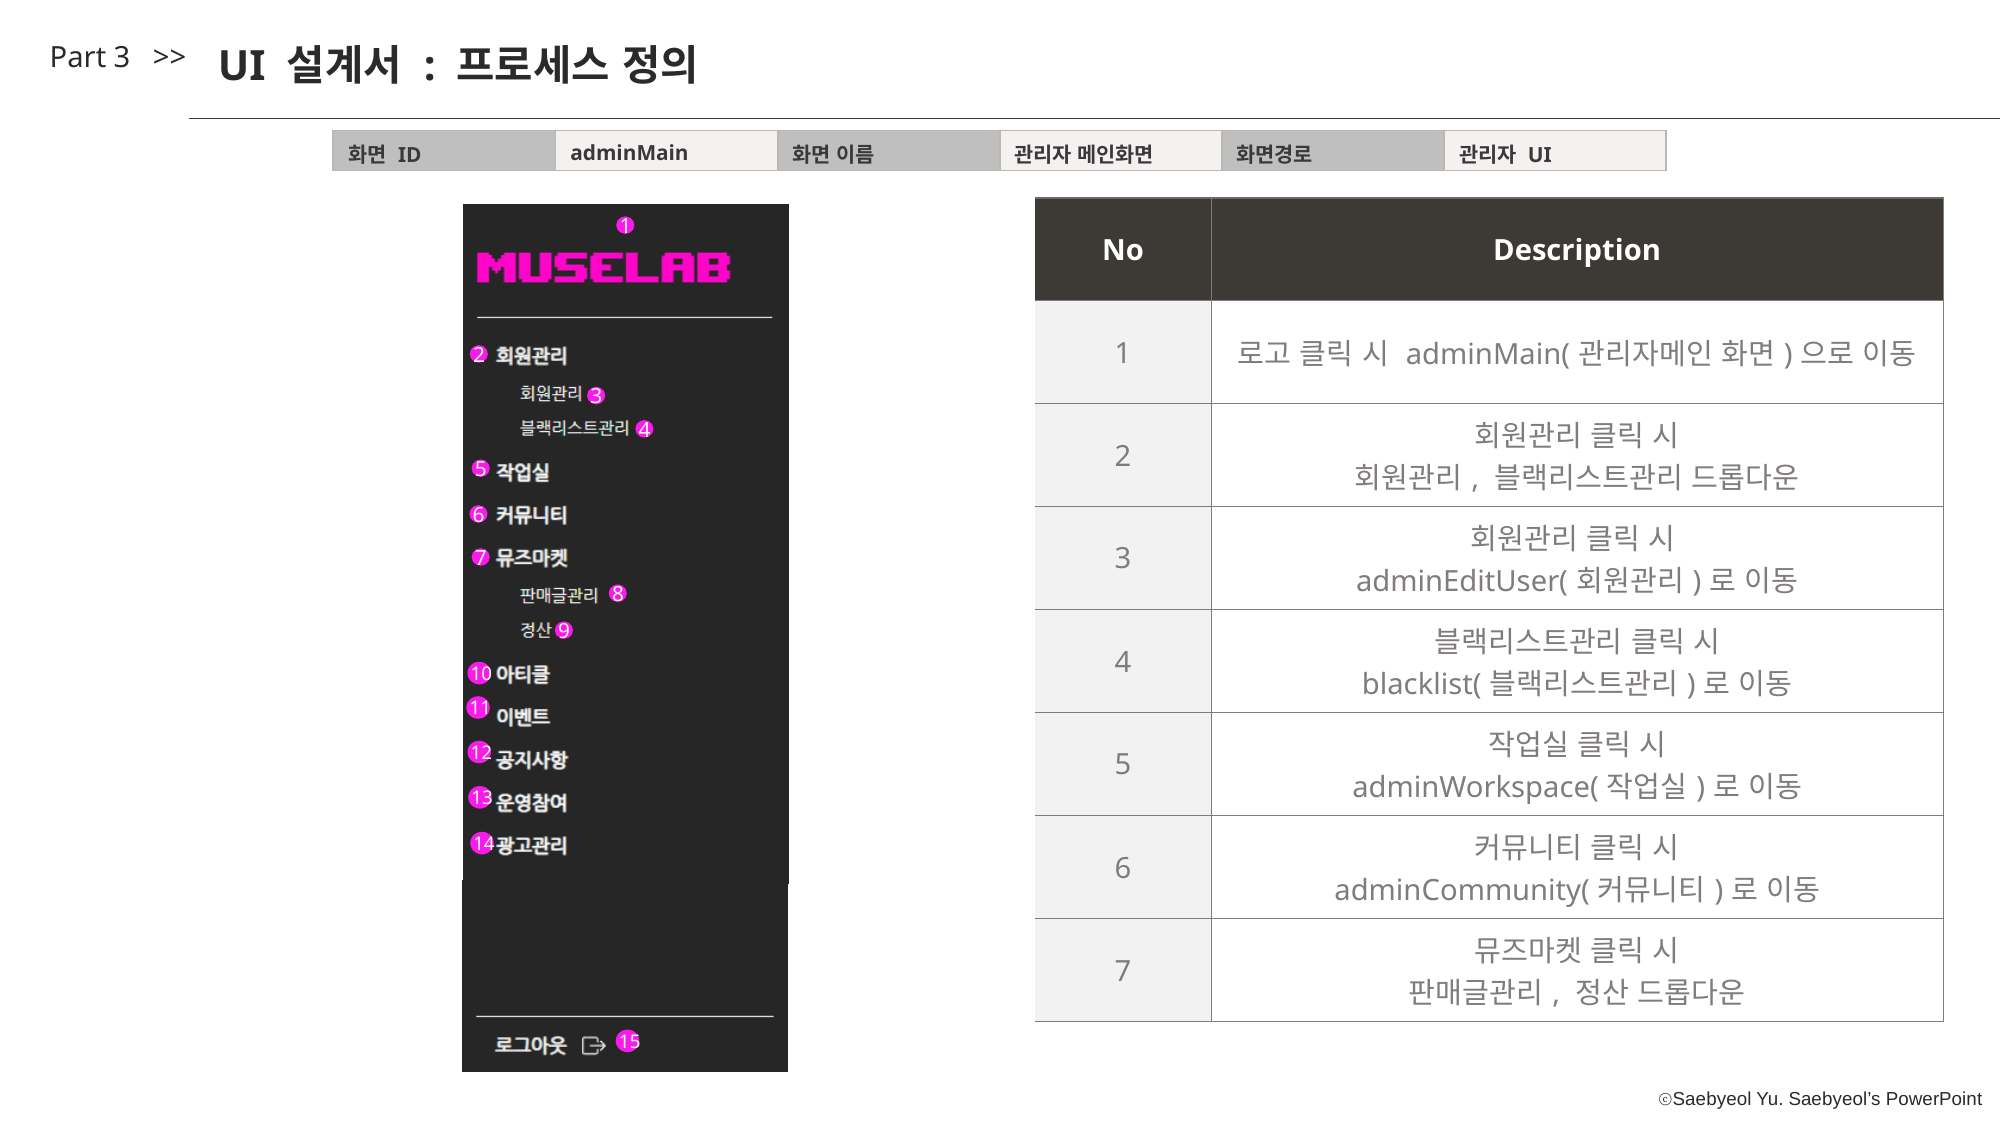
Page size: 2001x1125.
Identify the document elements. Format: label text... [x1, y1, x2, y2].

table_cell 뮤즈마켓 클릭 시 판매글관리, 정산 드롭다운 [1212, 919, 1943, 1021]
table_cell 작업실 클릭 시 adminWorkspace(작업실)로 이동 [1212, 713, 1943, 815]
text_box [604, 1021, 675, 1060]
table_cell 3 [1035, 507, 1211, 609]
table_cell 커뮤니티 클릭 시 adminCommunity(커뮤니티)로 이동 [1212, 816, 1943, 918]
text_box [458, 824, 530, 863]
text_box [462, 204, 789, 1072]
table_header 화면 ID [334, 131, 555, 170]
table_header 화면 이름 [779, 131, 999, 170]
table_cell 회원관리 클릭 시 adminEditUser(회원관리)로 이동 [1212, 507, 1943, 609]
table_cell 블랙리스트관리 클릭 시 blacklist(블랙리스트관리)로 이동 [1212, 610, 1943, 712]
table_cell 7 [1035, 919, 1211, 1021]
table_cell 회원관리 클릭 시 회원관리, 블랙리스트관리 드롭다운 [1212, 404, 1943, 506]
table_header 화면경로 [1223, 131, 1443, 170]
table_cell 5 [1035, 713, 1211, 815]
table_header 관리자 메인화면 [1001, 131, 1221, 170]
table_header No [1035, 199, 1211, 300]
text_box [455, 733, 527, 770]
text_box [454, 688, 526, 726]
table_cell 2 [1035, 404, 1211, 506]
text_box Part 3 >> [34, 30, 202, 81]
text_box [455, 654, 527, 691]
table_cell 6 [1035, 816, 1211, 918]
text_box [456, 778, 528, 817]
table_cell 4 [1035, 610, 1211, 712]
table_header adminMain [556, 131, 777, 170]
table_cell 1 [1035, 301, 1211, 403]
table_header Description [1212, 199, 1943, 300]
table_header 관리자 UI [1445, 131, 1665, 170]
text_box UI 설계서 : 프로세스 정의 [203, 31, 714, 97]
table_cell 로고 클릭 시 adminMain(관리자메인 화면)으로 이동 [1212, 301, 1943, 403]
